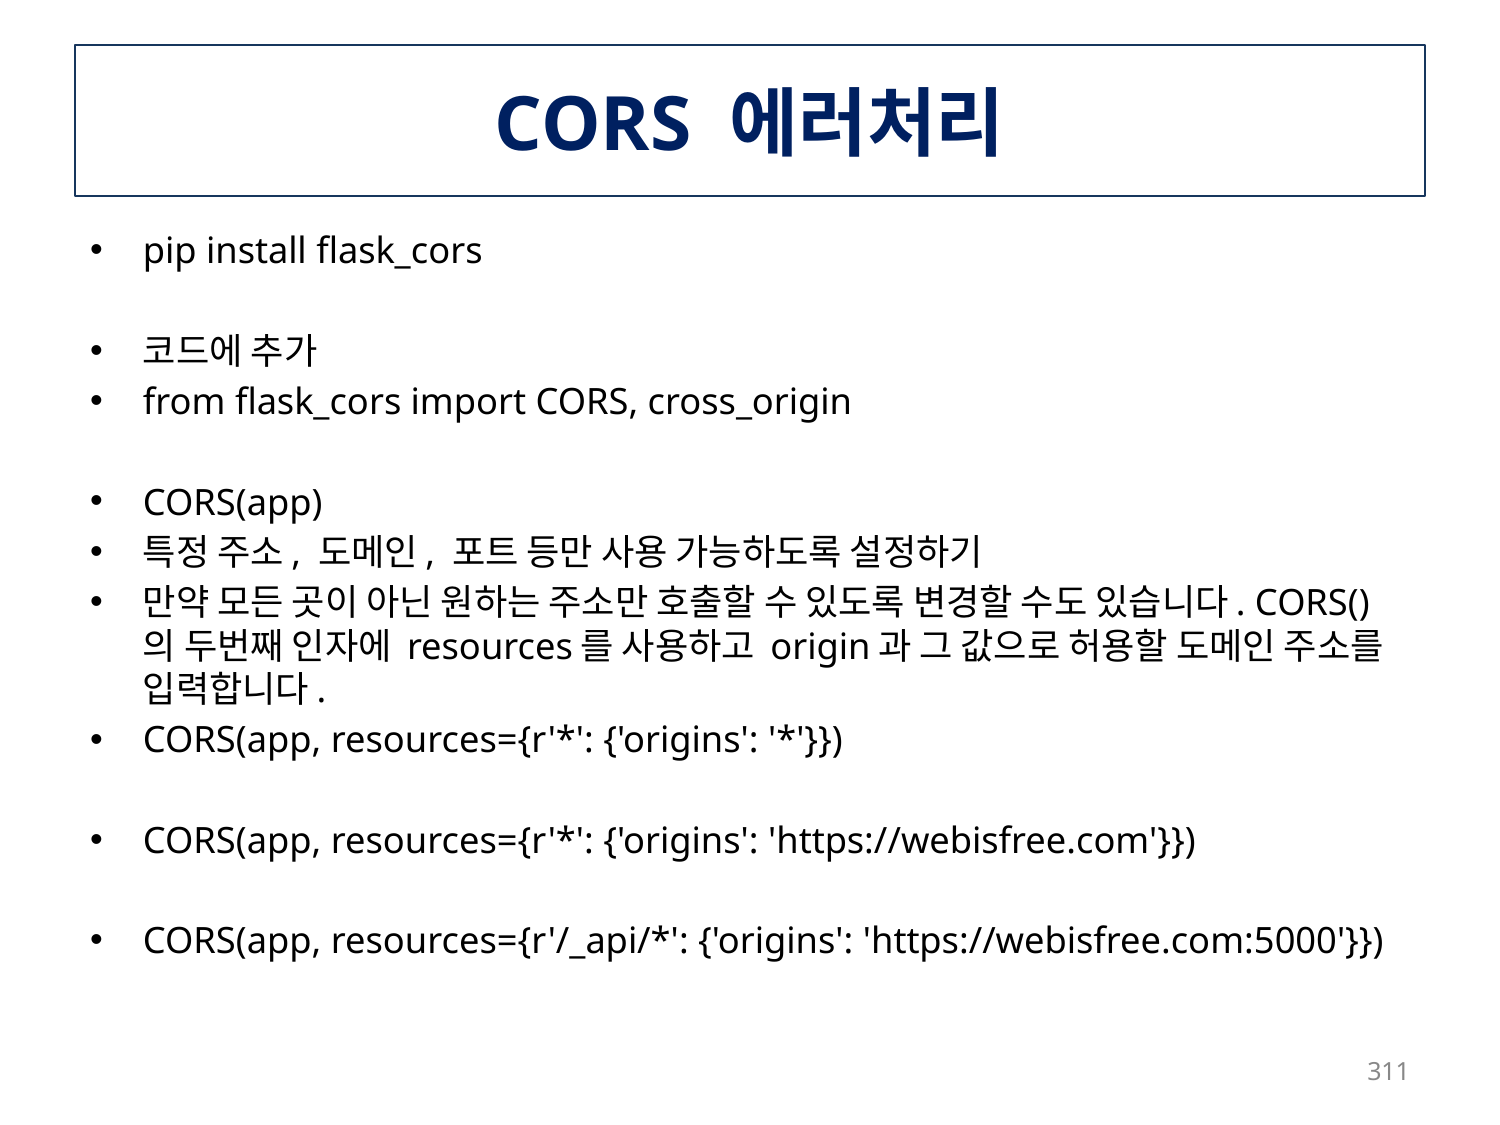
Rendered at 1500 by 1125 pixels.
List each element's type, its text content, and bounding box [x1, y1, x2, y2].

list pip install flask_cors 코드에 추가 from flask_cors import CORS, cross_origin CORS(app) 특정 주소, 도메인, 포트 등만 사용 가능하도록 설정하기 만약 모든 곳이 아닌 원하는 주소만 호출할 수 있도록 변경할 수도 있습니다. CORS()의 두번째 인자에 resources를 사용하고 origin과 그 값으로 허용할 도메인 주소를 입력합니다. CORS(app, resources={r'*': {'origins': '*'}}) CORS(app, resources={r'*': {'origins': 'https://webisfree.com'}}) CORS(app, resources={r'/_api/*': {'origins': 'https://webisfree.com:5000'}}) [75, 219, 1425, 1005]
title CORS 에러처리 [74, 44, 1426, 197]
slide_number 311 [1074, 1042, 1425, 1103]
